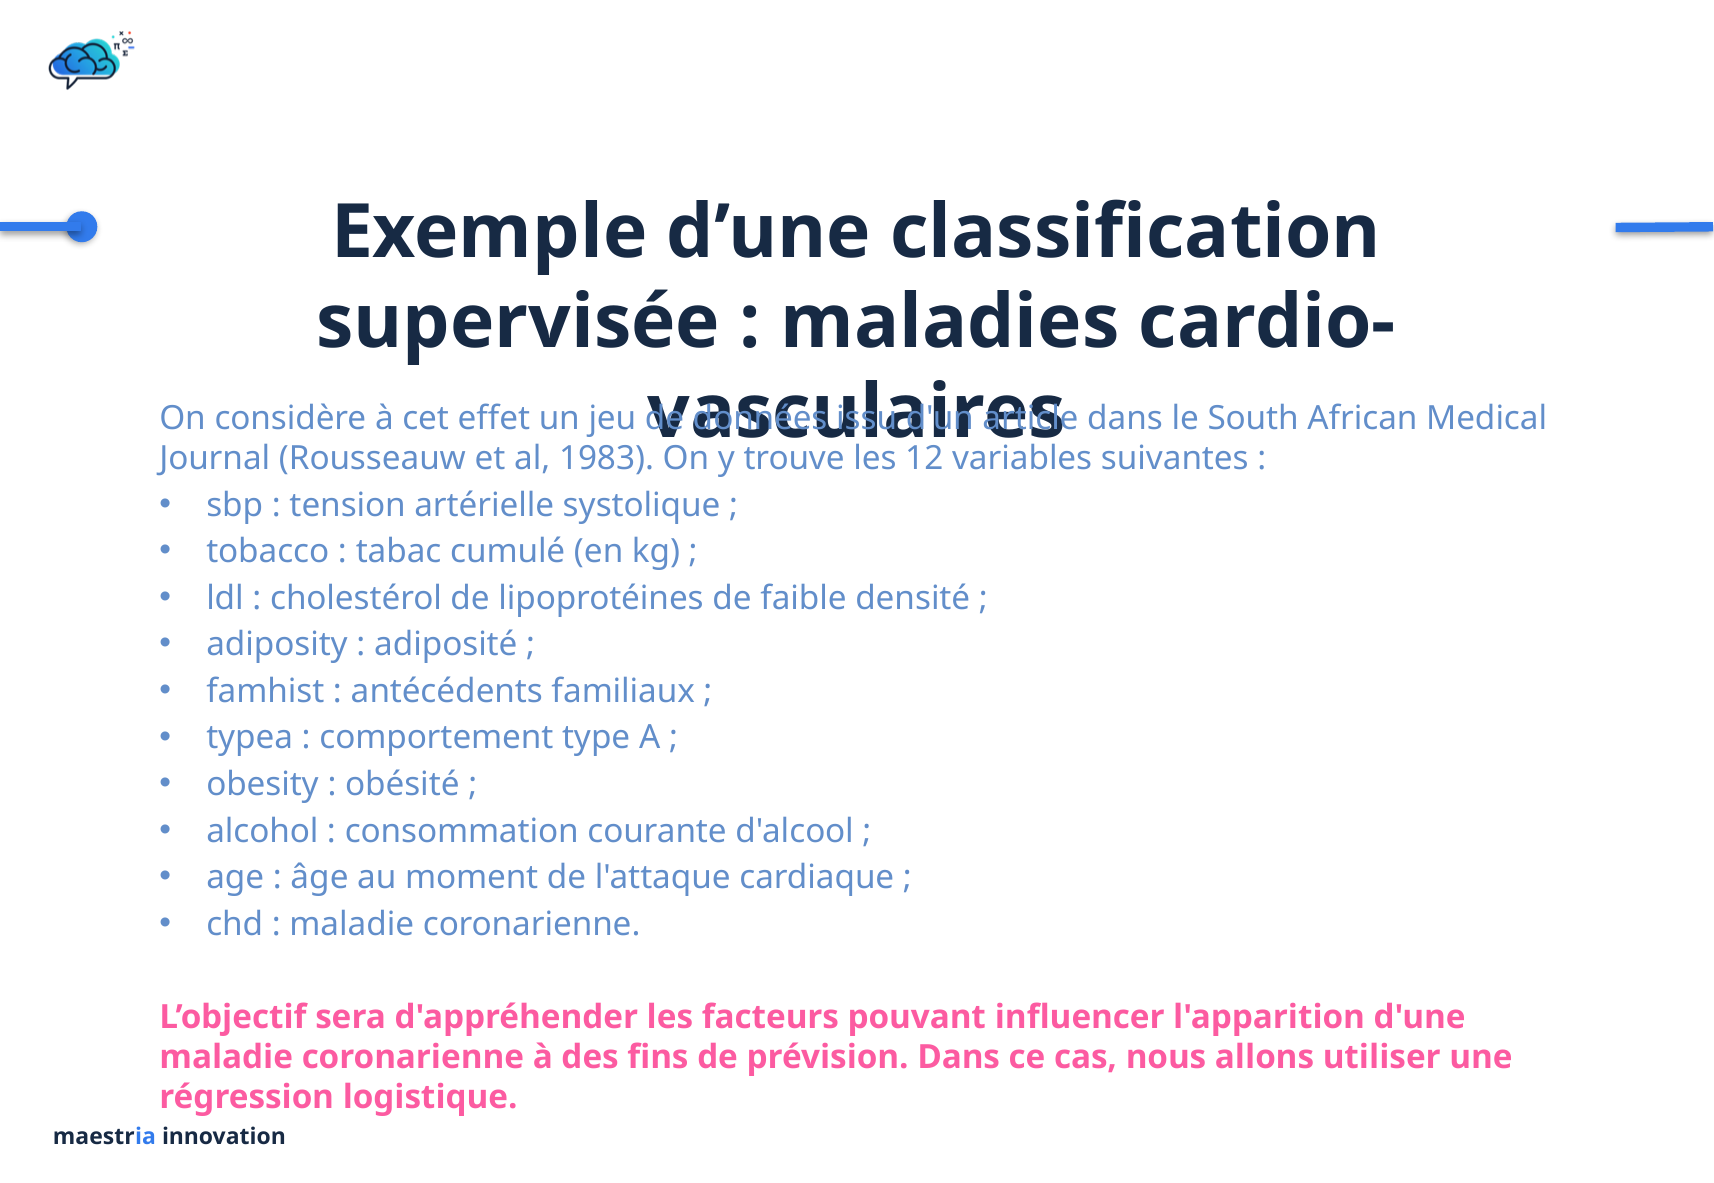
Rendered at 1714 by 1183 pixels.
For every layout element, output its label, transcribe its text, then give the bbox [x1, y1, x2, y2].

picture [46, 29, 139, 92]
title Exemple d’une classification supervisée : maladies cardio-vasculaires [138, 174, 1575, 270]
list On considère à cet effet un jeu de données issu d'un article dans le South African Medical Journal (Rousseauw et al, 1983). On y trouve les 12 variables suivantes : sbp : tension artérielle systolique ; tobacco : tabac cumulé (en kg) ; ldl : cholestérol de lipoprotéines de faible densité ; adiposity : adiposité ; famhist : antécédents familiaux ; typea : comportement type A ; obesity : obésité ; alcohol : consommation courante d'alcool ; age : âge au moment de l'attaque cardiaque ; chd : maladie coronarienne. L’objectif sera d'appréhender les facteurs pouvant influencer l'apparition d'une maladie coronarienne à des fins de prévision. Dans ce cas, nous allons utiliser une régression logistique. [142, 387, 1575, 1057]
